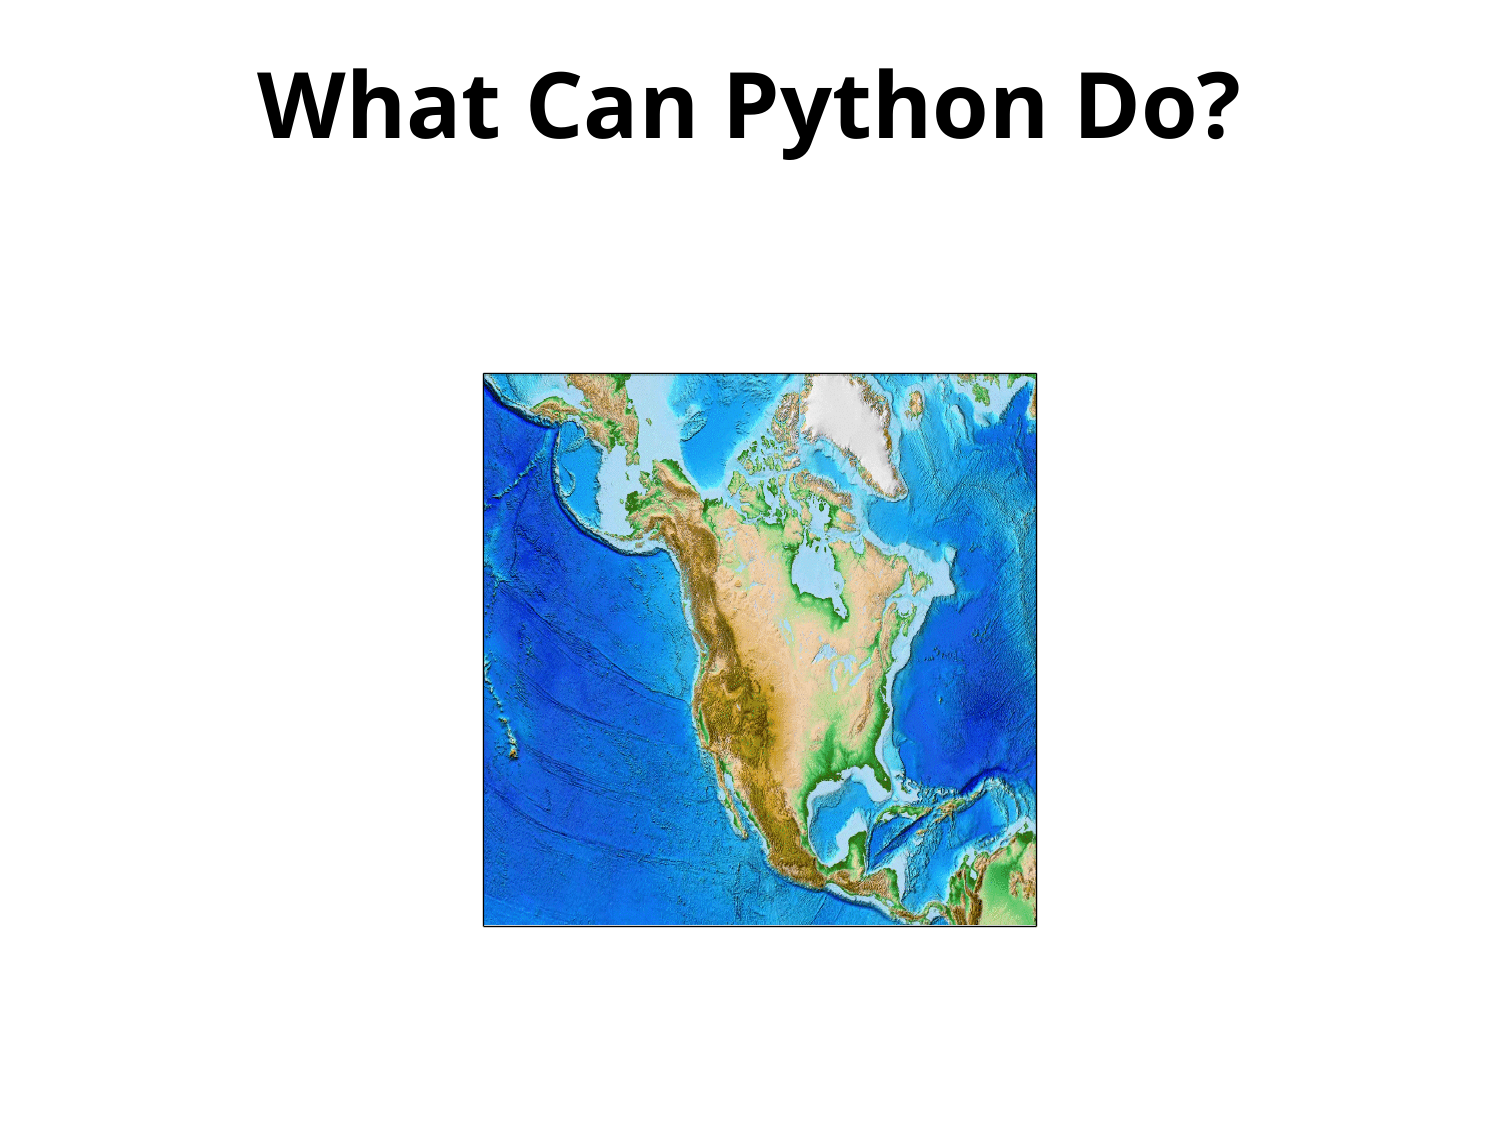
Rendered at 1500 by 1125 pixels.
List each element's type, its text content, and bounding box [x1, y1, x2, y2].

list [393, 174, 1107, 1125]
title What Can Python Do? [103, 0, 1397, 218]
